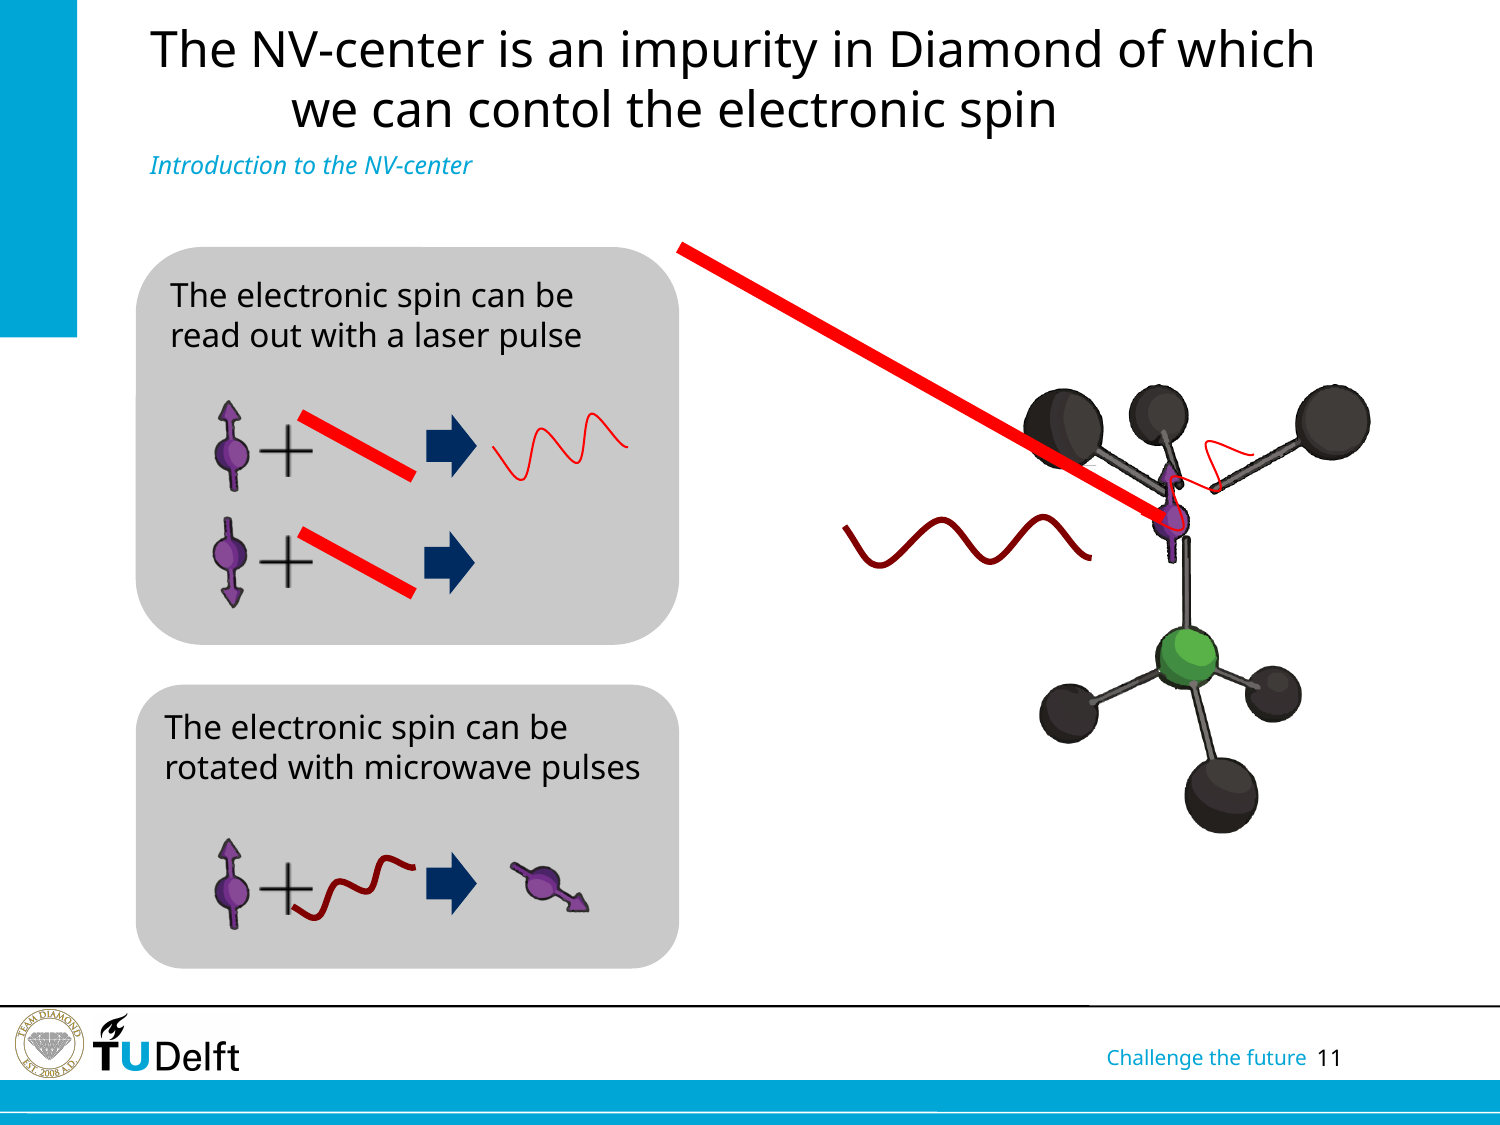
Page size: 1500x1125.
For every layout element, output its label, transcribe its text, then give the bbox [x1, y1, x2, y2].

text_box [680, 246, 1164, 520]
picture [15, 1009, 84, 1078]
text_box [849, 537, 919, 568]
picture [950, 362, 1443, 855]
list Introduction to the NV-center [150, 139, 1328, 180]
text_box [135, 246, 680, 646]
title The NV-center is an impurity in Diamond of which we can contol the electronic spin [150, 12, 1325, 138]
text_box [135, 684, 680, 969]
picture [93, 1013, 239, 1071]
